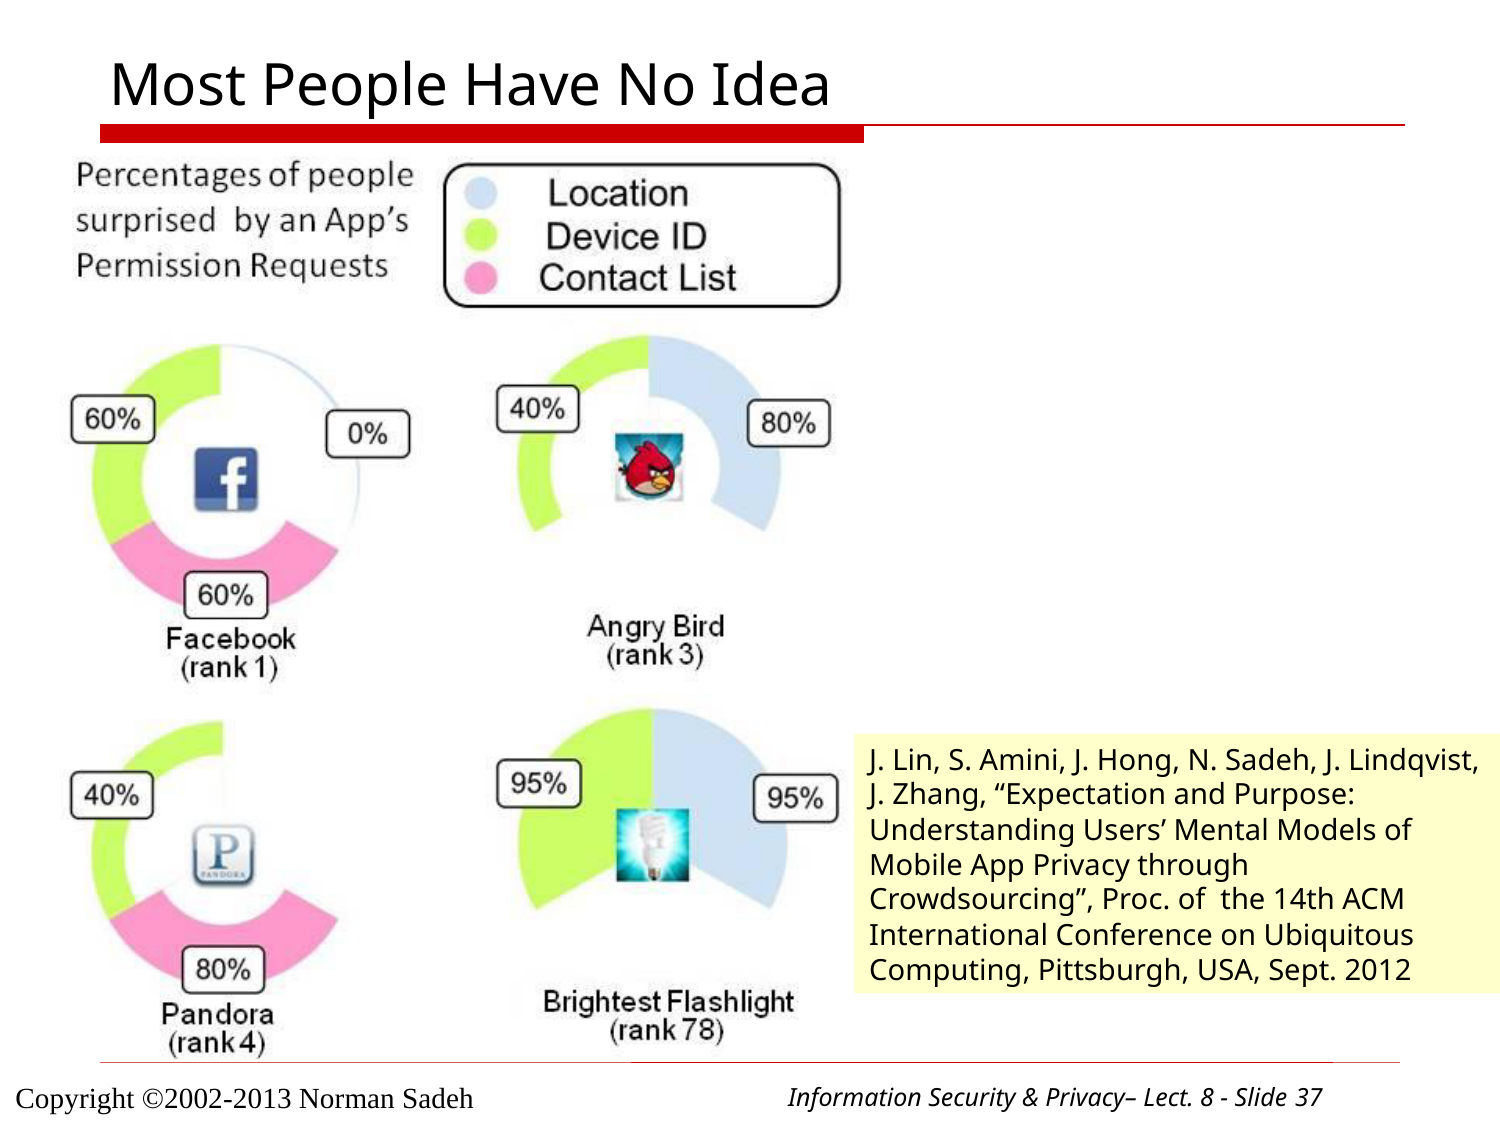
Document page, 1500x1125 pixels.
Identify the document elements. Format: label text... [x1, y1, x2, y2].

picture [60, 144, 855, 1059]
title Most People Have No Idea [93, 24, 1407, 126]
text_box J. Lin, S. Amini, J. Hong, N. Sadeh, J. Lindqvist, J. Zhang, “Expectation and Purpose: Understanding Users’ Mental Models of Mobile App Privacy through Crowdsourcing”, Proc. of the 14th ACM International Conference on Ubiquitous Computing, Pittsburgh, USA, Sept. 2012 [859, 733, 1500, 994]
